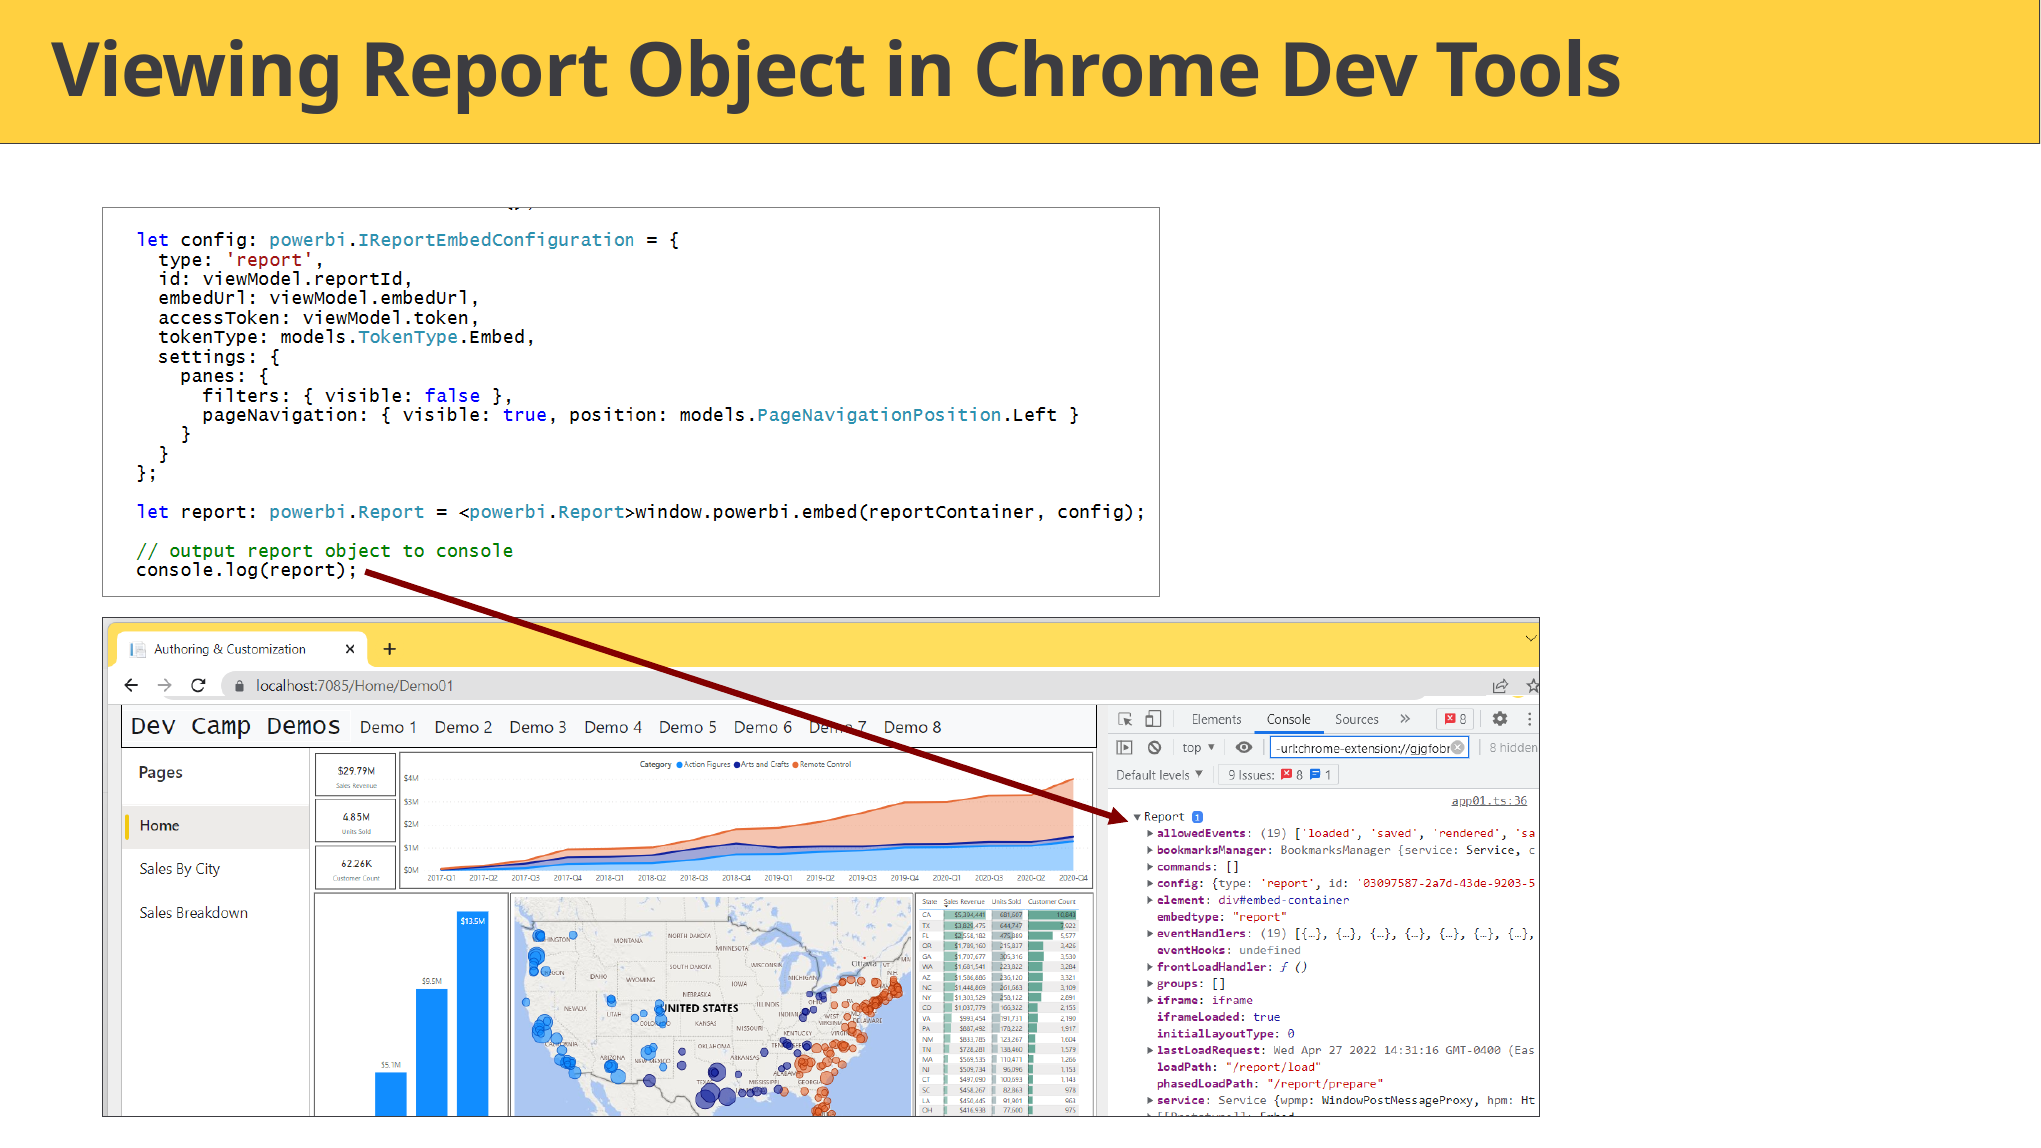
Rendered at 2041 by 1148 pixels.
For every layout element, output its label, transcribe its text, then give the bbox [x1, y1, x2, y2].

picture [101, 617, 1541, 1117]
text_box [364, 571, 1129, 822]
title Viewing Report Object in Chrome Dev Tools [51, 31, 1988, 113]
picture [101, 206, 1160, 597]
